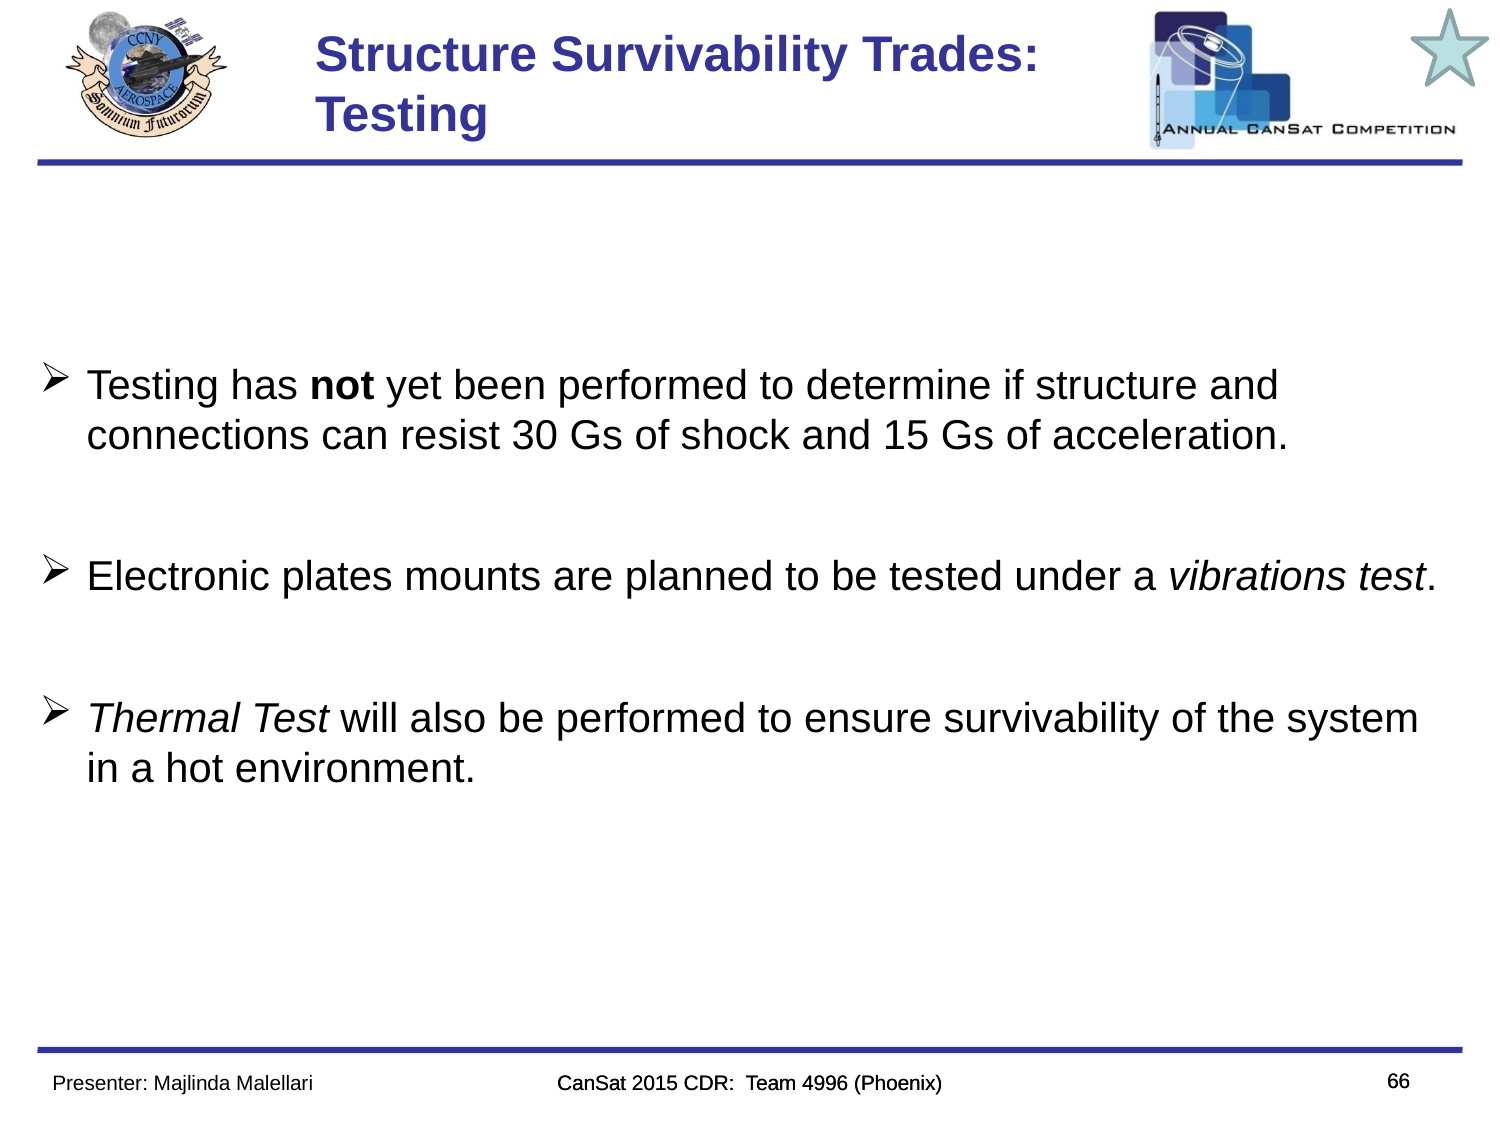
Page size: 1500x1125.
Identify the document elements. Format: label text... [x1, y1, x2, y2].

footer CanSat 2015 CDR: Team 4996 (Phoenix) [450, 1062, 1050, 1103]
text_box Testing has not yet been performed to determine if structure and connections can resist 30 Gs of shock and 15 Gs of acceleration. Electronic plates mounts are planned to be tested under a vibrations test. Thermal Test will also be performed to ensure survivability of the system in a hot environment. [24, 350, 1463, 799]
picture [0, 0, 301, 151]
picture [1427, 54, 1432, 73]
text_box Presenter: Majlinda Malellari [37, 1062, 413, 1103]
title Structure Survivability Trades: Testing [304, 12, 1275, 150]
picture [1142, 1, 1463, 157]
text_box 66 [1312, 1059, 1425, 1100]
text_box [1410, 7, 1490, 87]
